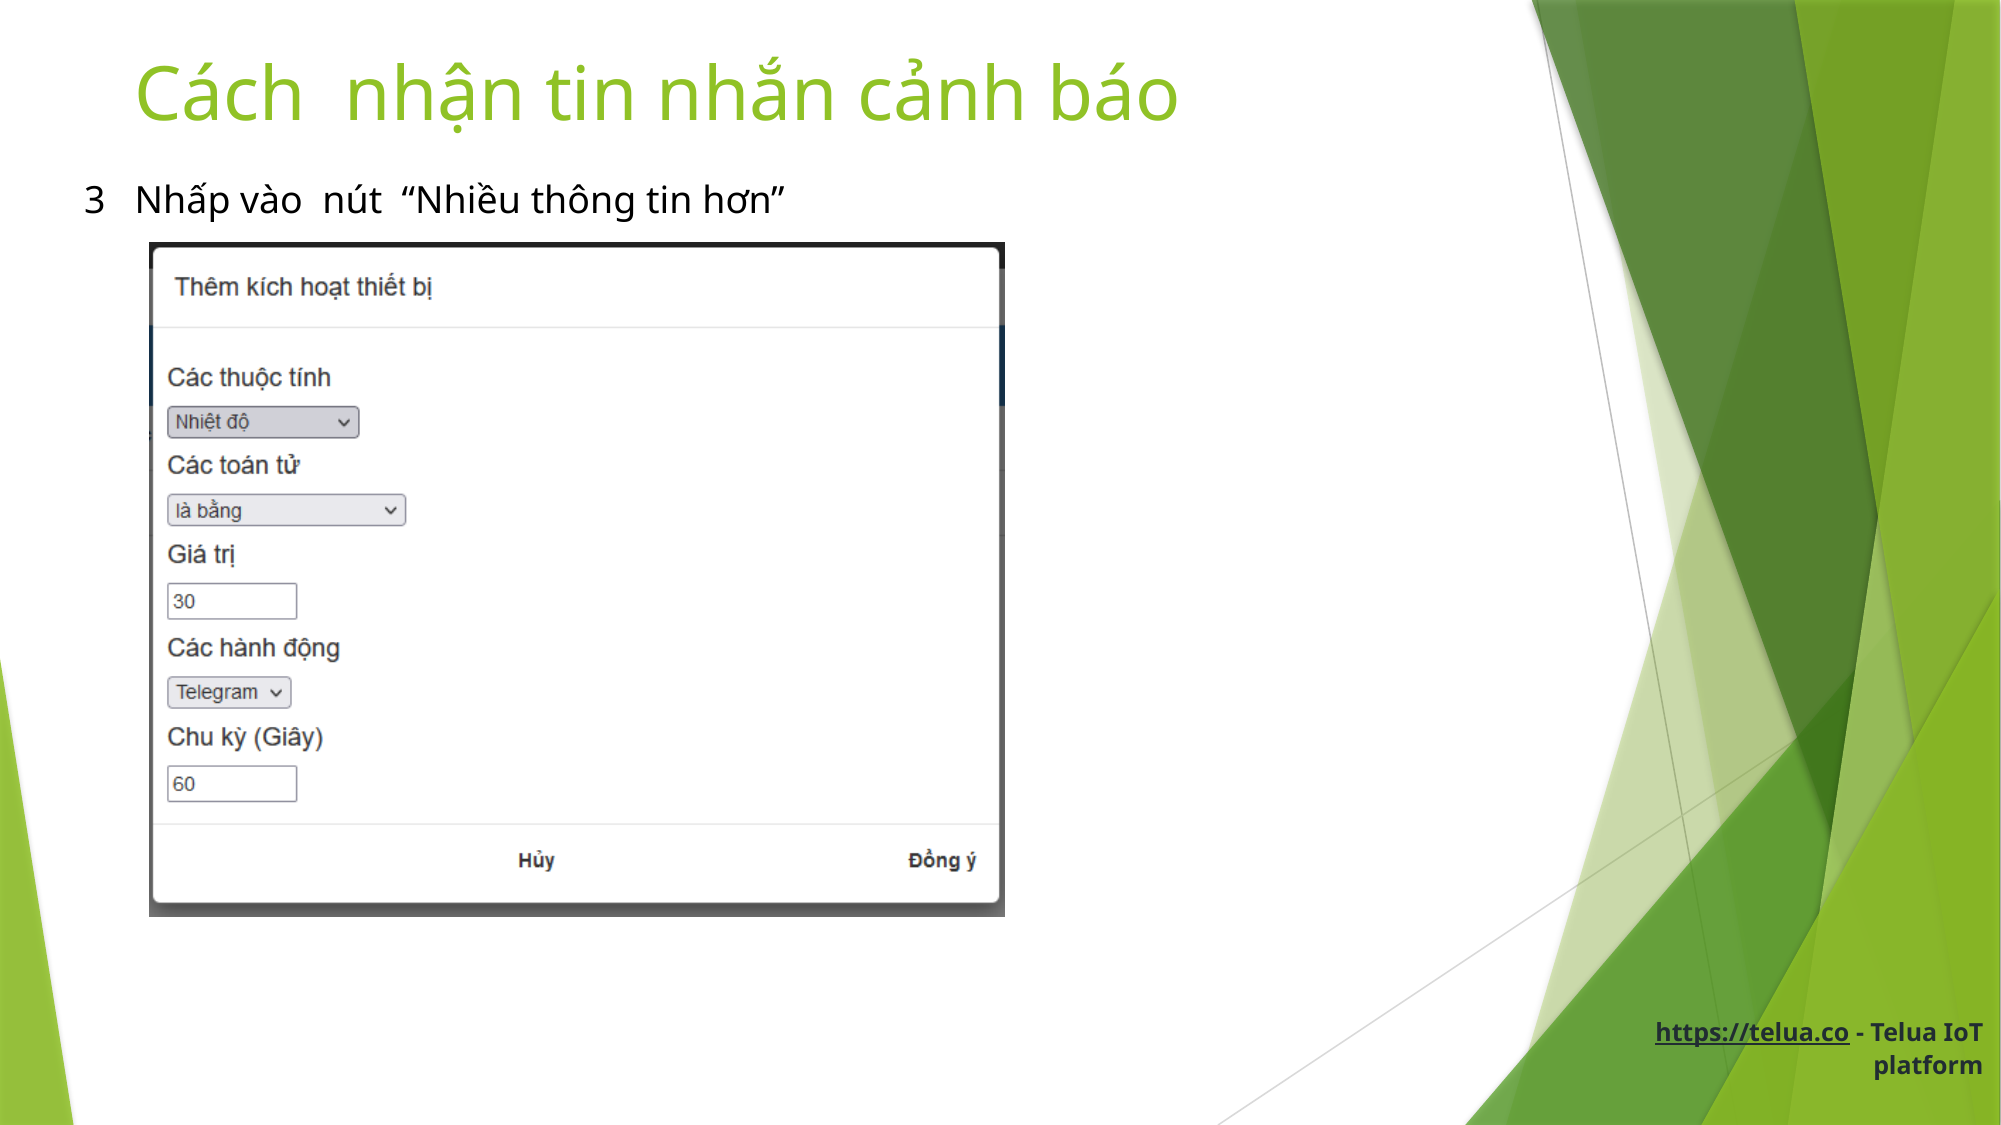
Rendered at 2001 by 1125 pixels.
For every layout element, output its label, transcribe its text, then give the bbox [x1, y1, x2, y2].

picture [148, 241, 1005, 918]
text_box [119, 223, 1530, 621]
text_box 3 Nhấp vào nút “Nhiều thông tin hơn” [69, 168, 1449, 228]
title Cách nhận tin nhắn cảnh báo [119, 37, 1530, 177]
text_box https://telua.co - Telua IoT platform [1529, 1024, 1999, 1088]
